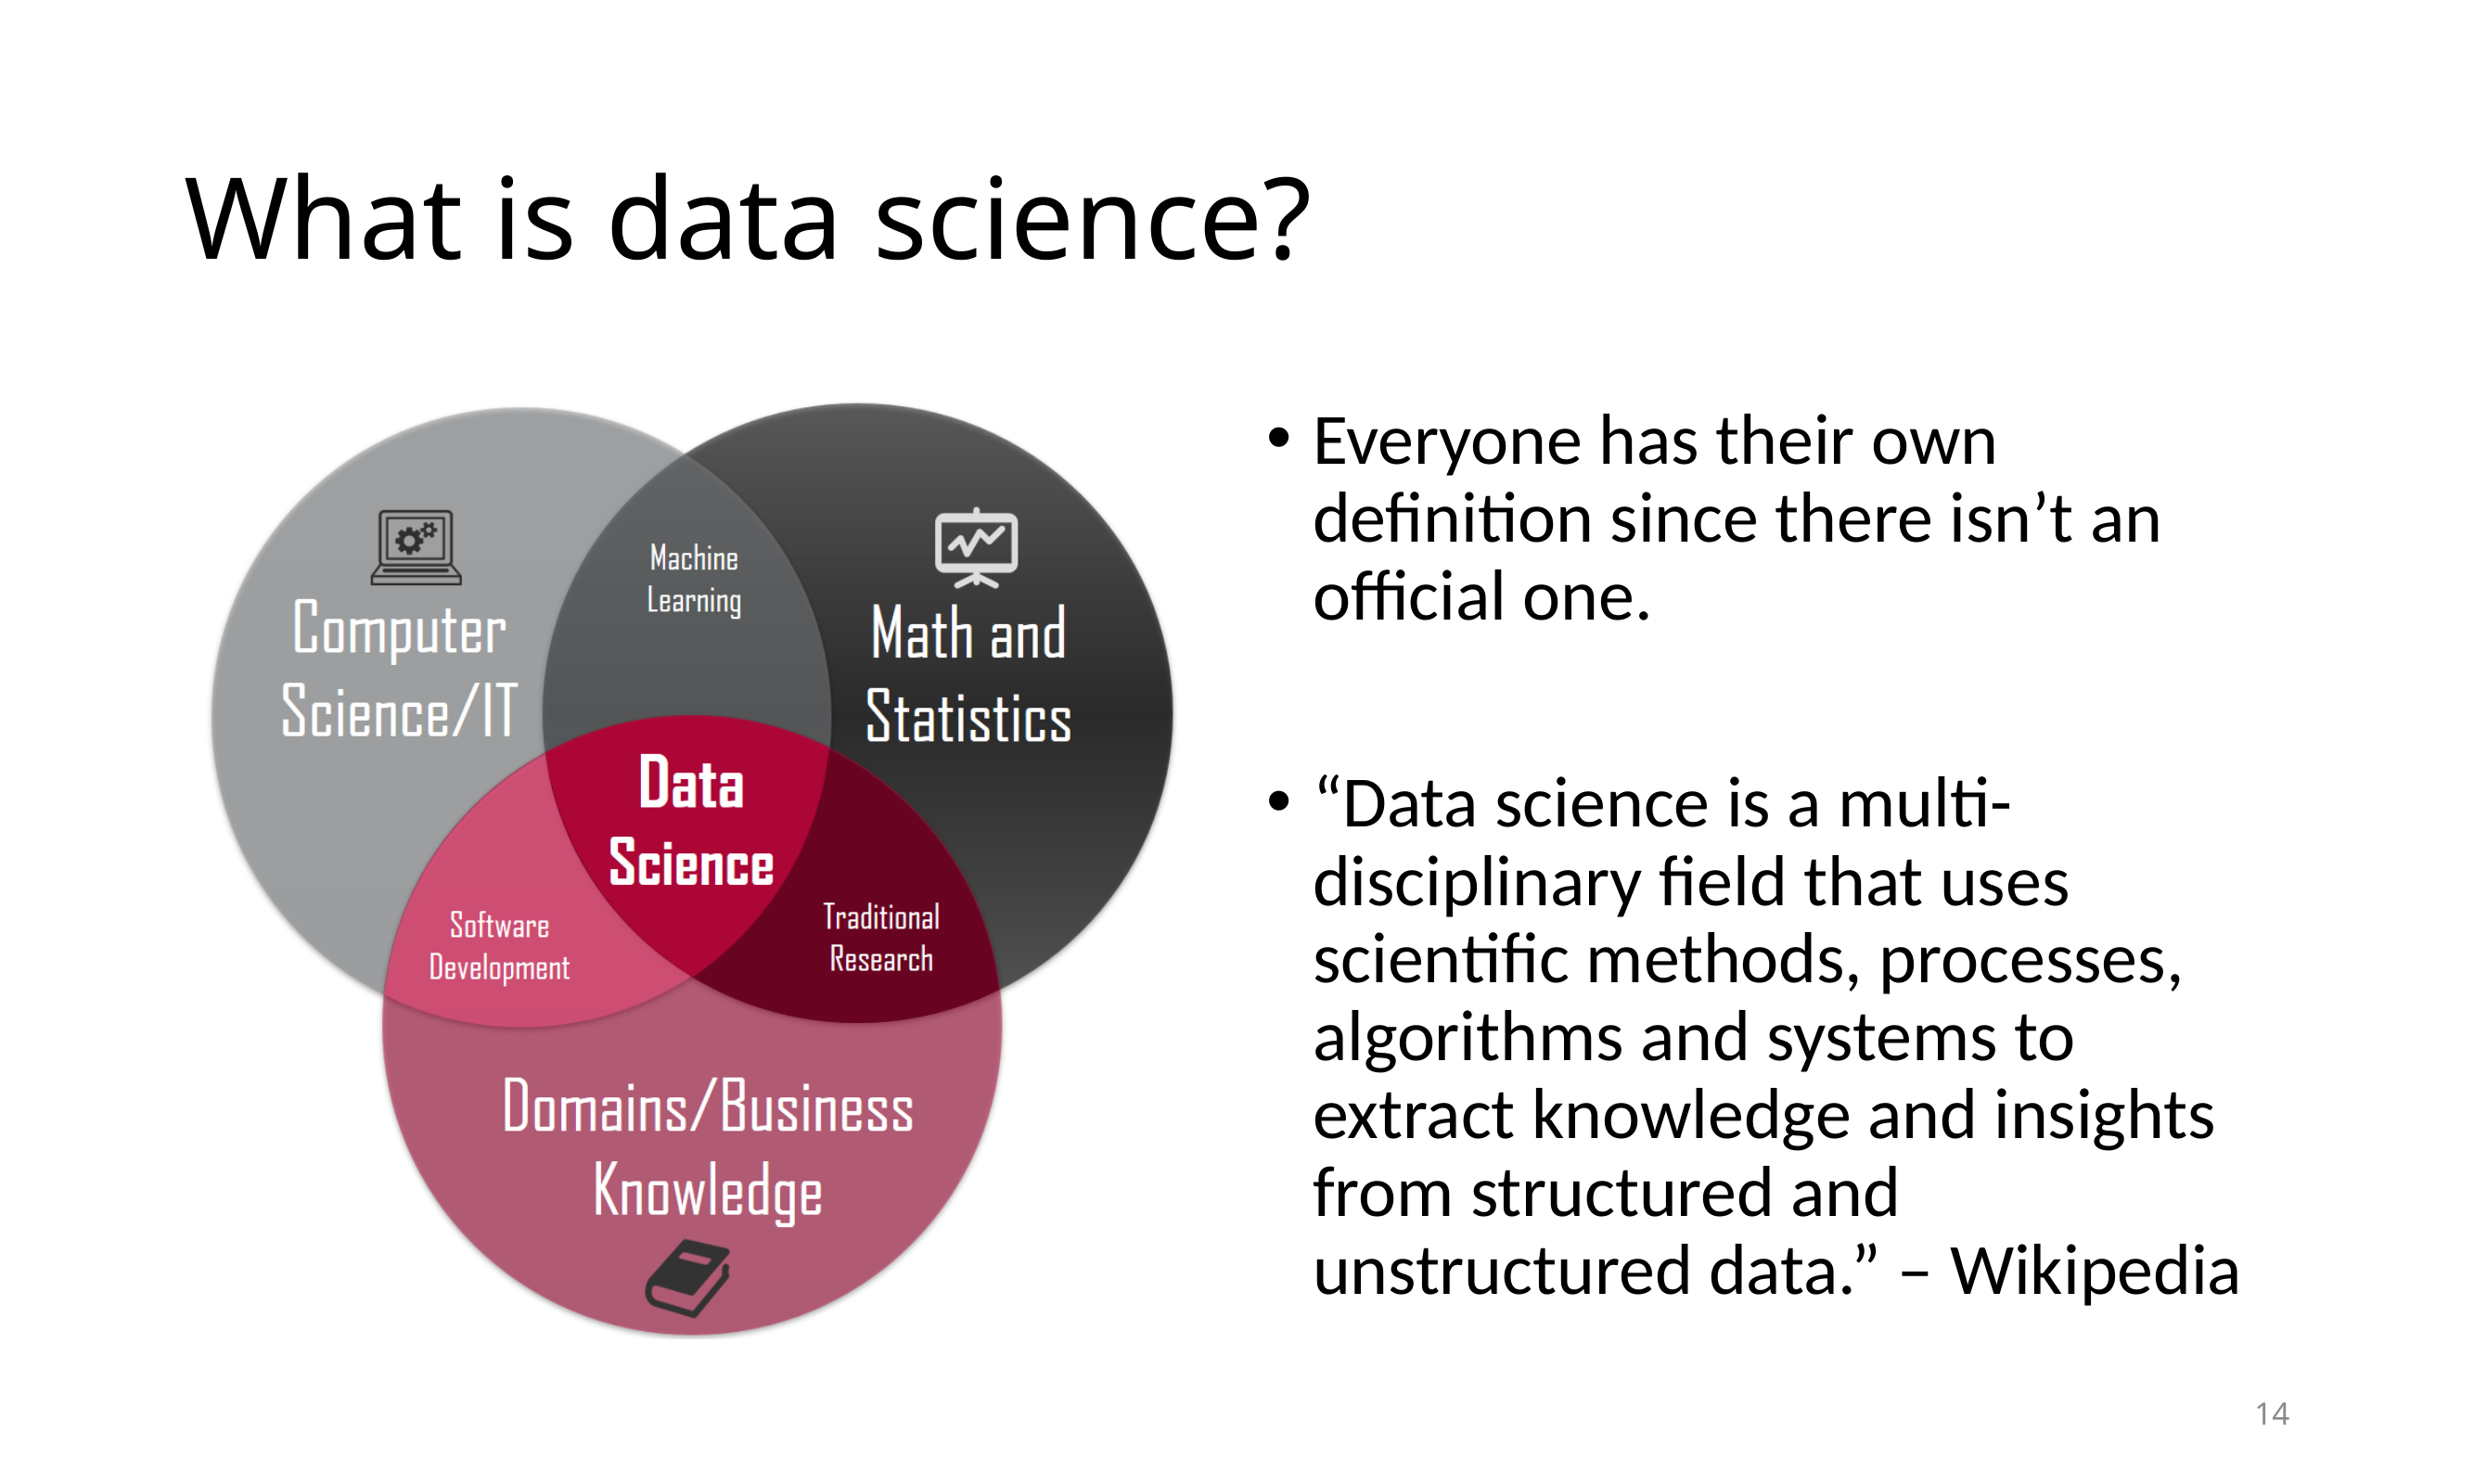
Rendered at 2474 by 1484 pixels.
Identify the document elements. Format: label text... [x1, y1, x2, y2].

title What is data science? [170, 79, 2304, 366]
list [170, 397, 1210, 1339]
list Everyone has their own definition since there isn’t an official one. “Data science is a multi-disciplinary field that uses scientific methods, processes, algorithms and systems to extract knowledge and insights from structured and unstructured data.” – Wikipedia [1252, 394, 2304, 1337]
slide_number 14 [1747, 1375, 2304, 1455]
